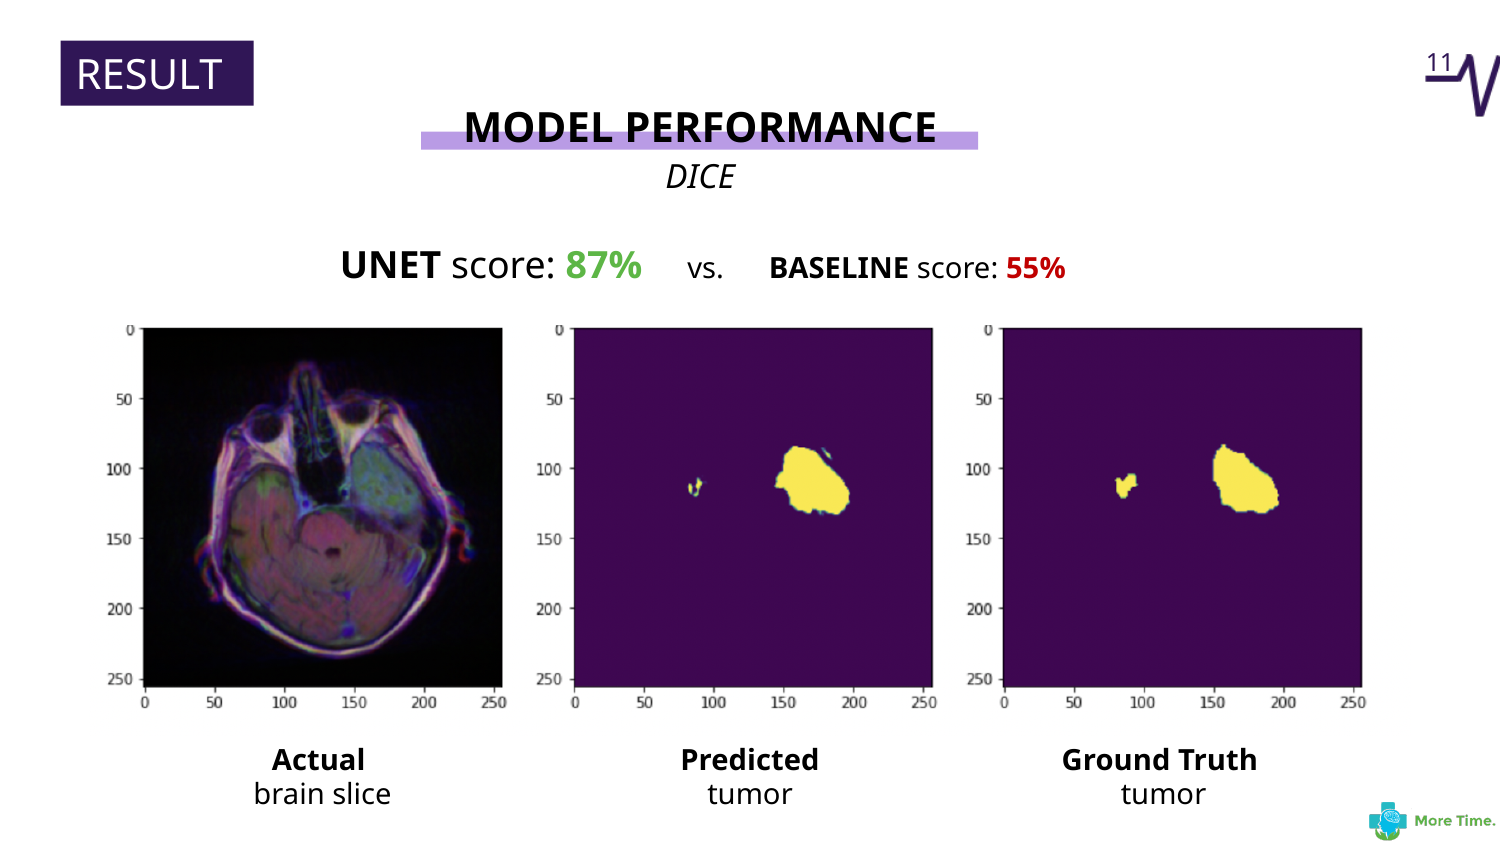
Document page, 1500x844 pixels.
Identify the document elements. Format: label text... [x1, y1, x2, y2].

text_box UNET score: 87% vs. BASELINE score: 55% [60, 226, 1353, 302]
text_box Predicted tumor [582, 744, 918, 819]
text_box DICE [559, 159, 841, 203]
text_box RESULT [60, 40, 254, 106]
text_box Ground Truth tumor [996, 744, 1331, 819]
picture [1362, 798, 1500, 844]
picture [1425, 52, 1500, 119]
text_box Actual brain slice [155, 744, 490, 819]
text_box MODEL PERFORMANCE [322, 93, 1078, 159]
picture [89, 325, 1411, 737]
text_box 11 [1410, 39, 1475, 85]
